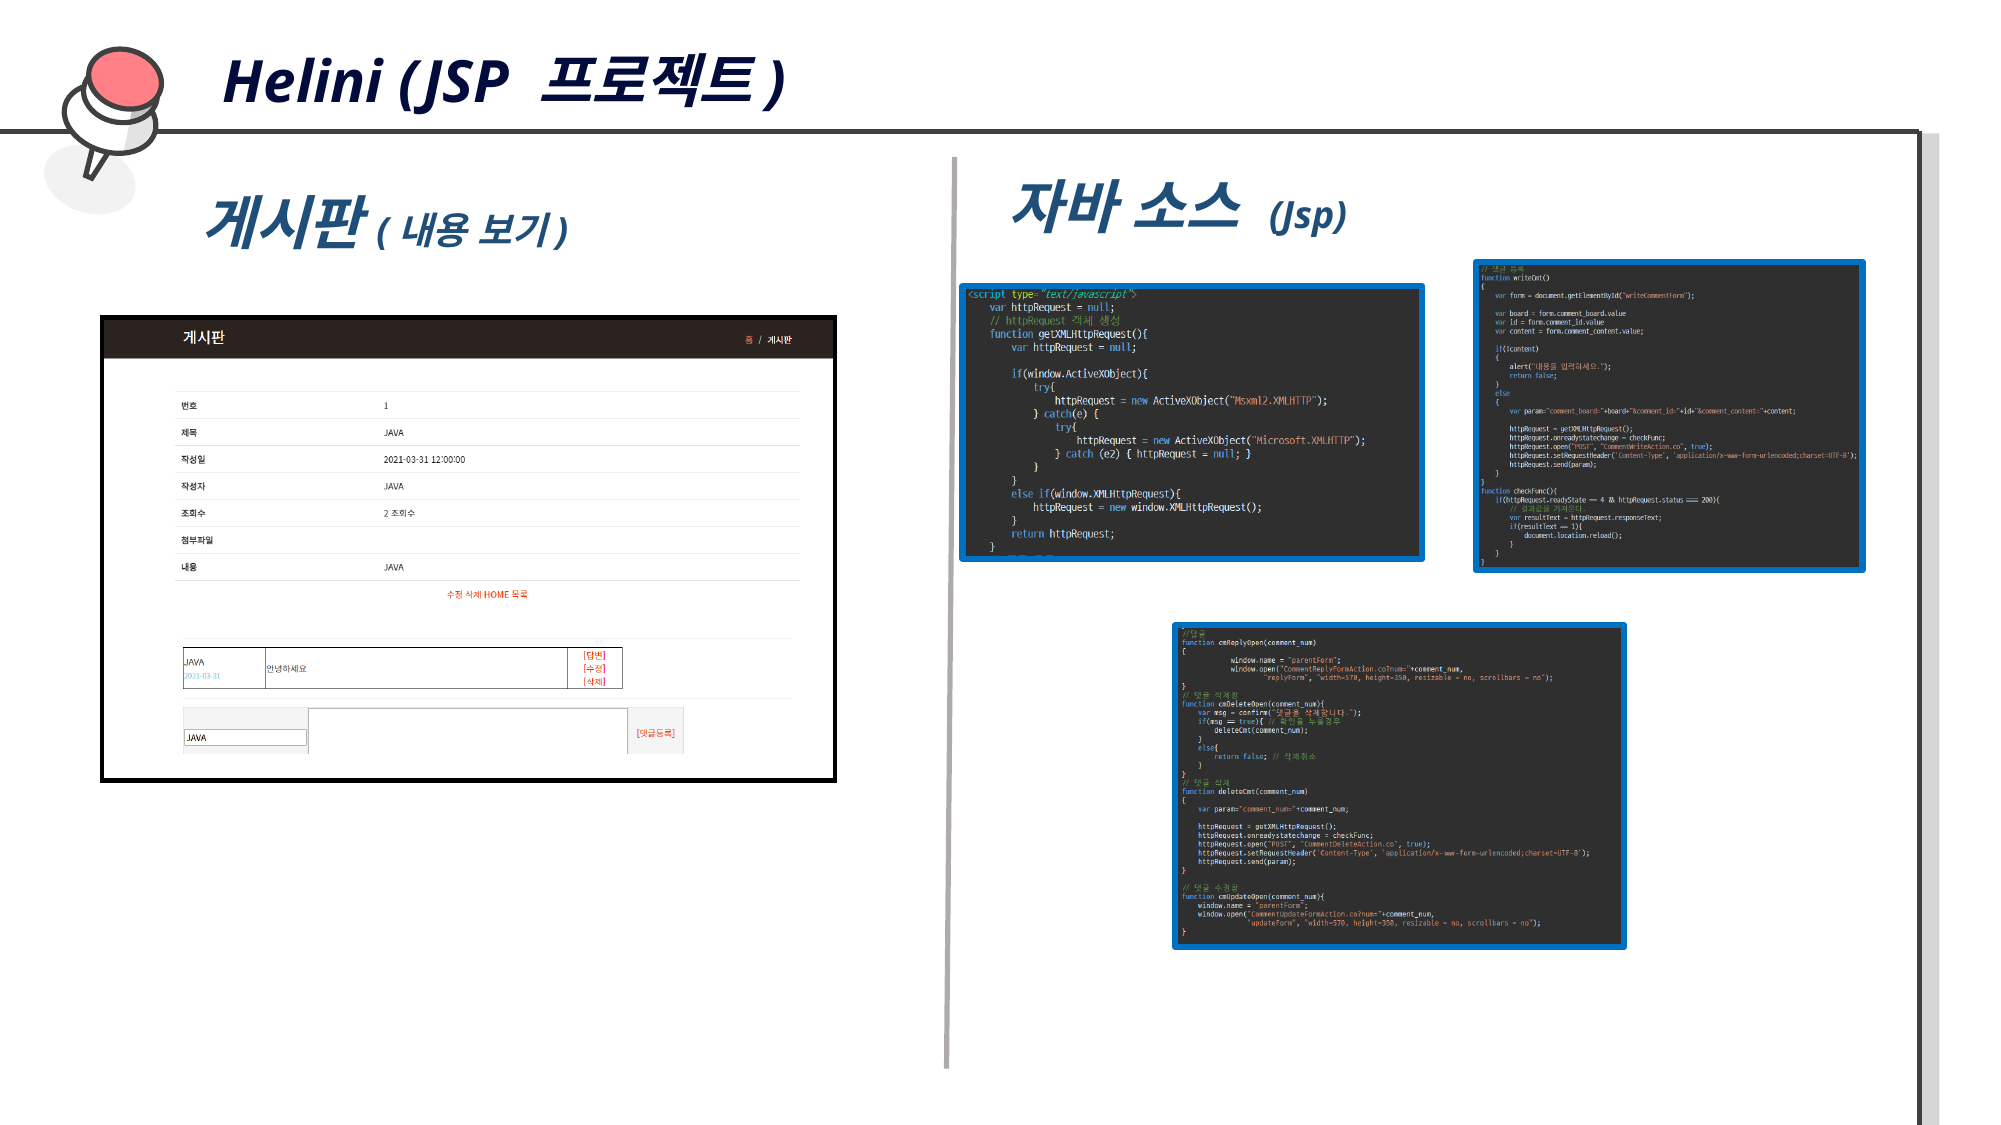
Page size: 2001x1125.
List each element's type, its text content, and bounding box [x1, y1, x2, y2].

text_box 자바 소스 (Jsp) [993, 127, 1777, 131]
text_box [42, 49, 163, 213]
text_box Helini (JSP 프로젝트) [208, 1, 1611, 122]
text_box 게시판(내용 보기) [187, 144, 709, 264]
text_box [1922, 132, 1941, 1125]
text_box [101, 316, 836, 781]
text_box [946, 156, 955, 1069]
text_box 자바 소스 (Jsp) [993, 132, 1777, 248]
picture [1479, 264, 1860, 568]
picture [1178, 628, 1622, 945]
picture [965, 289, 1420, 556]
